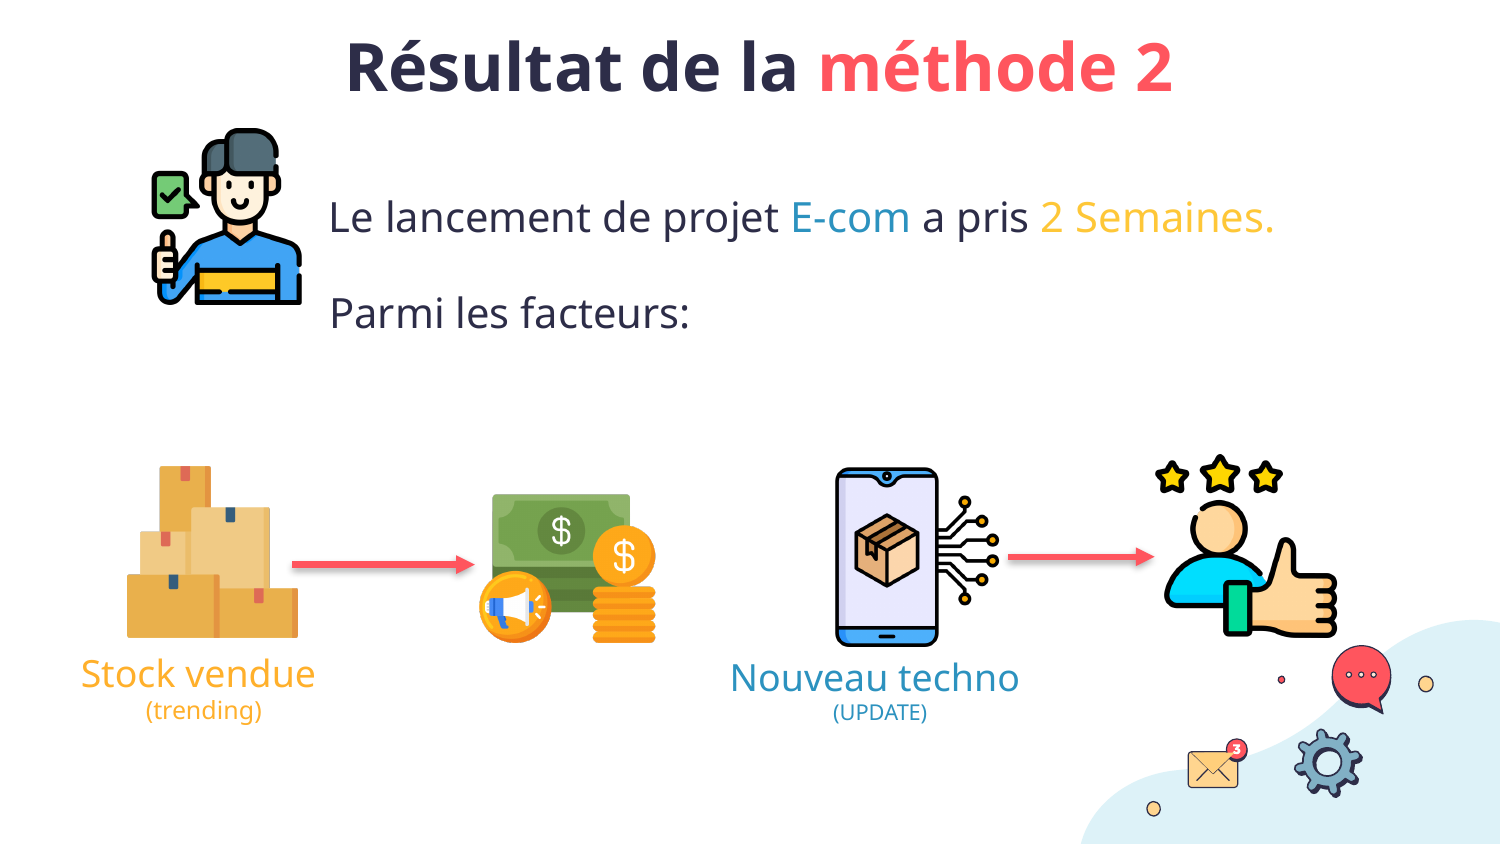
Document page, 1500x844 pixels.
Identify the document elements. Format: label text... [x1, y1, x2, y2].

text_box Le lancement de projet E-com a pris 2 Semaines. [319, 183, 1384, 249]
picture [138, 128, 315, 305]
picture [825, 465, 1009, 649]
title Résultat de la méthode 2 [127, 9, 1391, 104]
picture [1154, 454, 1338, 638]
picture [126, 466, 299, 638]
picture [463, 465, 671, 673]
text_box Parmi les facteurs: [314, 279, 750, 344]
text_box Stock vendue (trending) [66, 642, 361, 732]
text_box Nouveau techno (UPDATE) [714, 646, 1058, 733]
